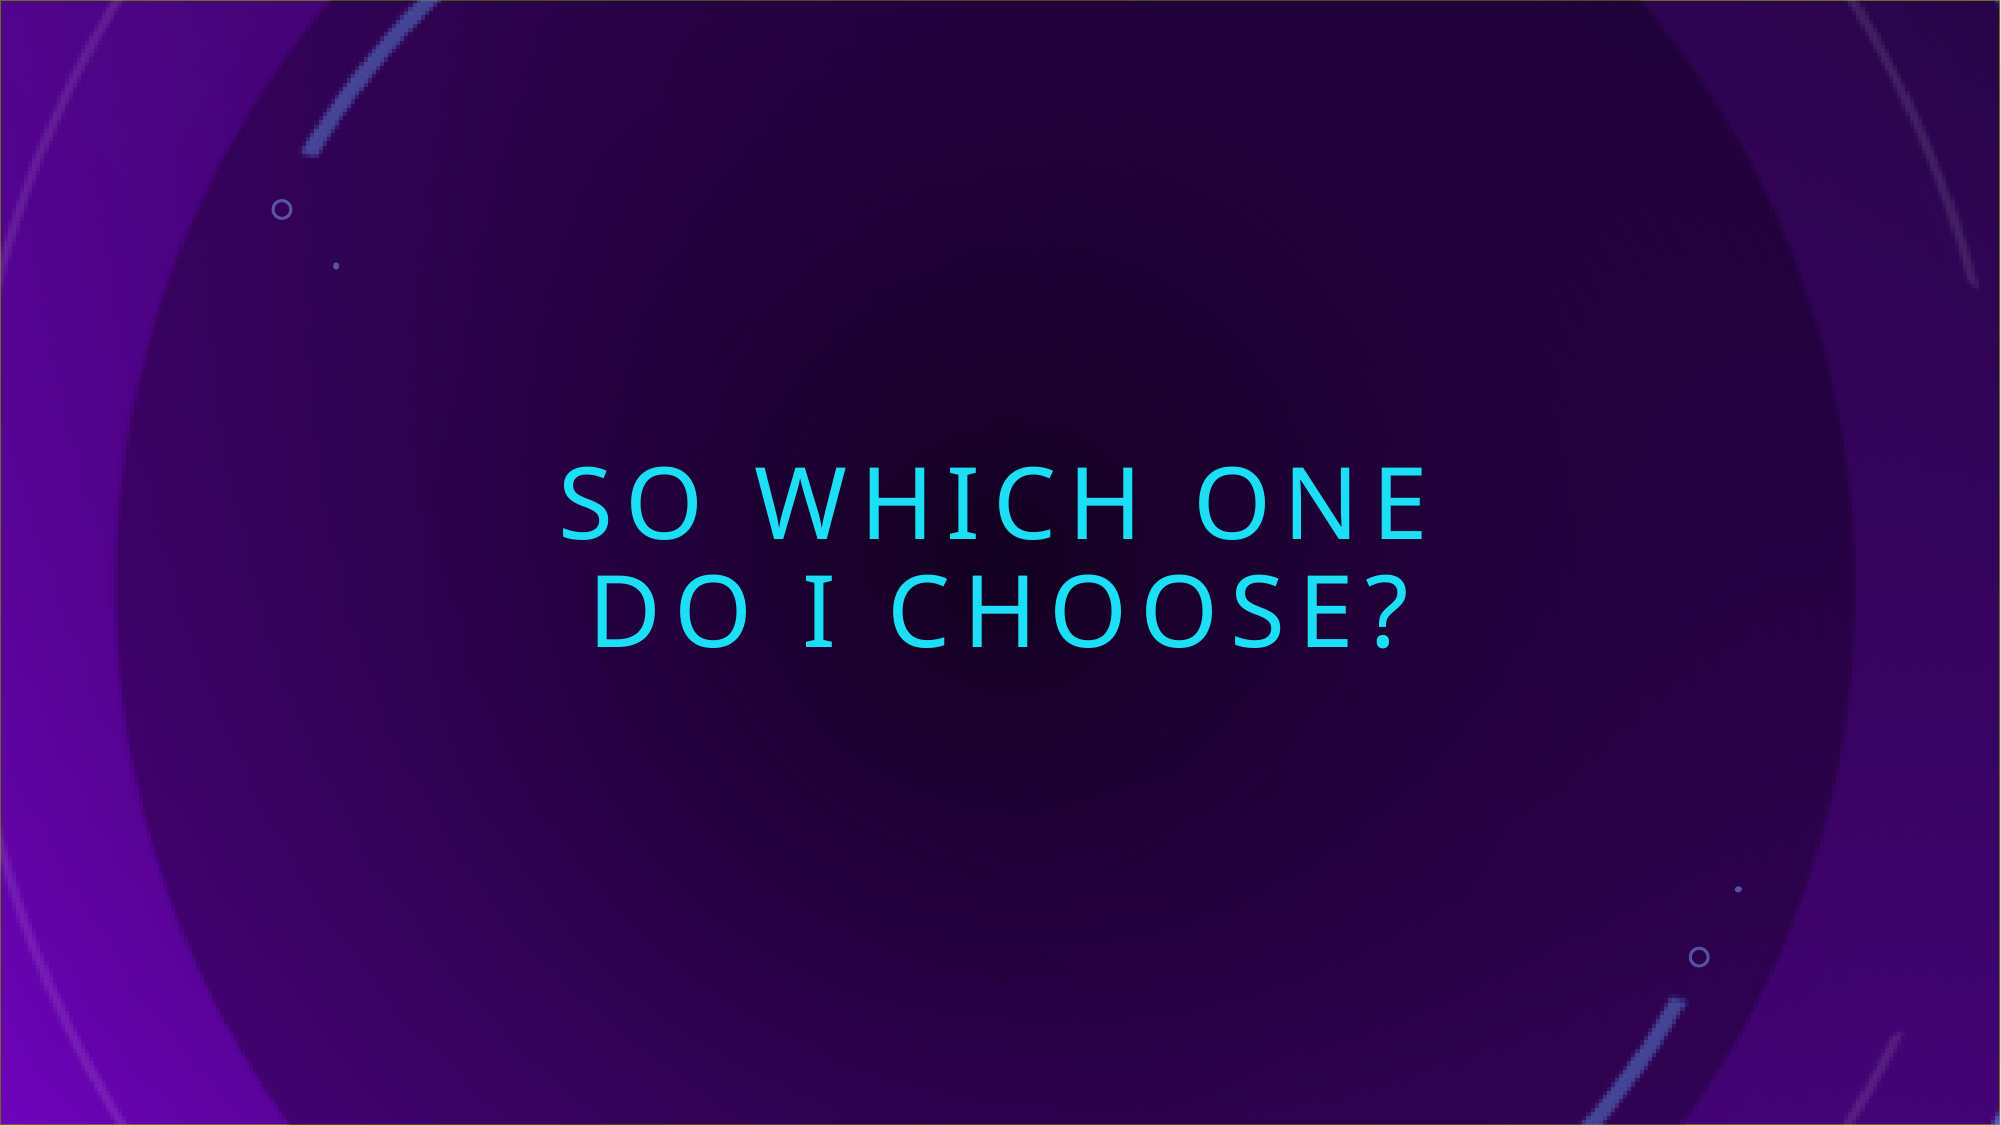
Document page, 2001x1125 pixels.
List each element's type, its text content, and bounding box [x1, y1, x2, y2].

text_box [333, 262, 340, 270]
text_box [271, 198, 293, 220]
text_box [1688, 946, 1710, 968]
text_box [1734, 886, 1742, 893]
picture [0, 0, 2000, 1125]
title SO WHICH ONE DO I CHOOSE? [481, 448, 1519, 677]
